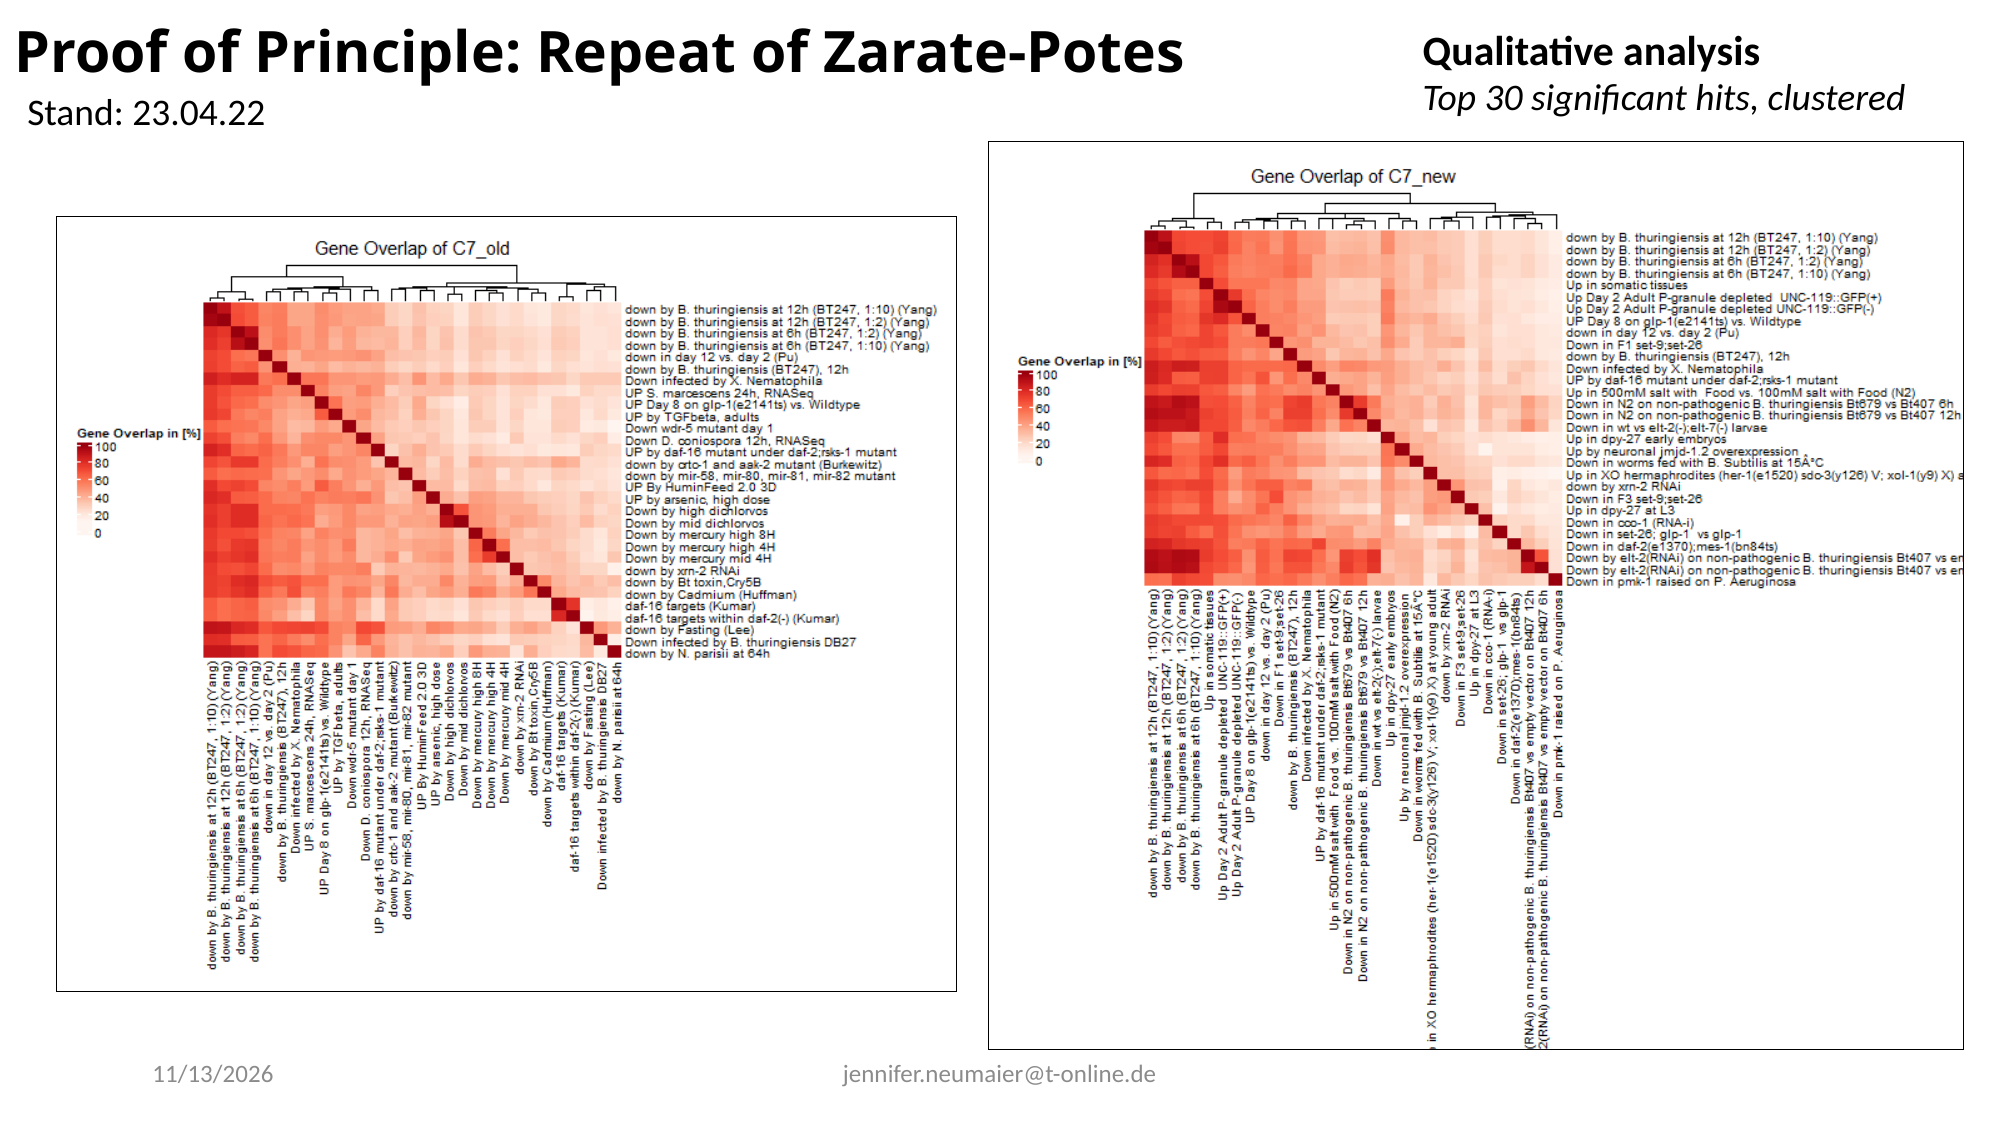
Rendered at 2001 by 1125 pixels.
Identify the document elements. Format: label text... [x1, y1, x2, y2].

footer jennifer.neumaier@t-online.de [662, 1042, 1338, 1103]
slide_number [137, 1042, 588, 1103]
picture [56, 216, 957, 992]
text_box Qualitative analysis Top 30 significant hits, clustered [1407, 15, 1988, 126]
text_box Proof of Principle: Repeat of Zarate-Potes [0, 15, 1200, 103]
text_box Stand: 23.04.22 [12, 80, 404, 141]
picture [988, 141, 1964, 1050]
